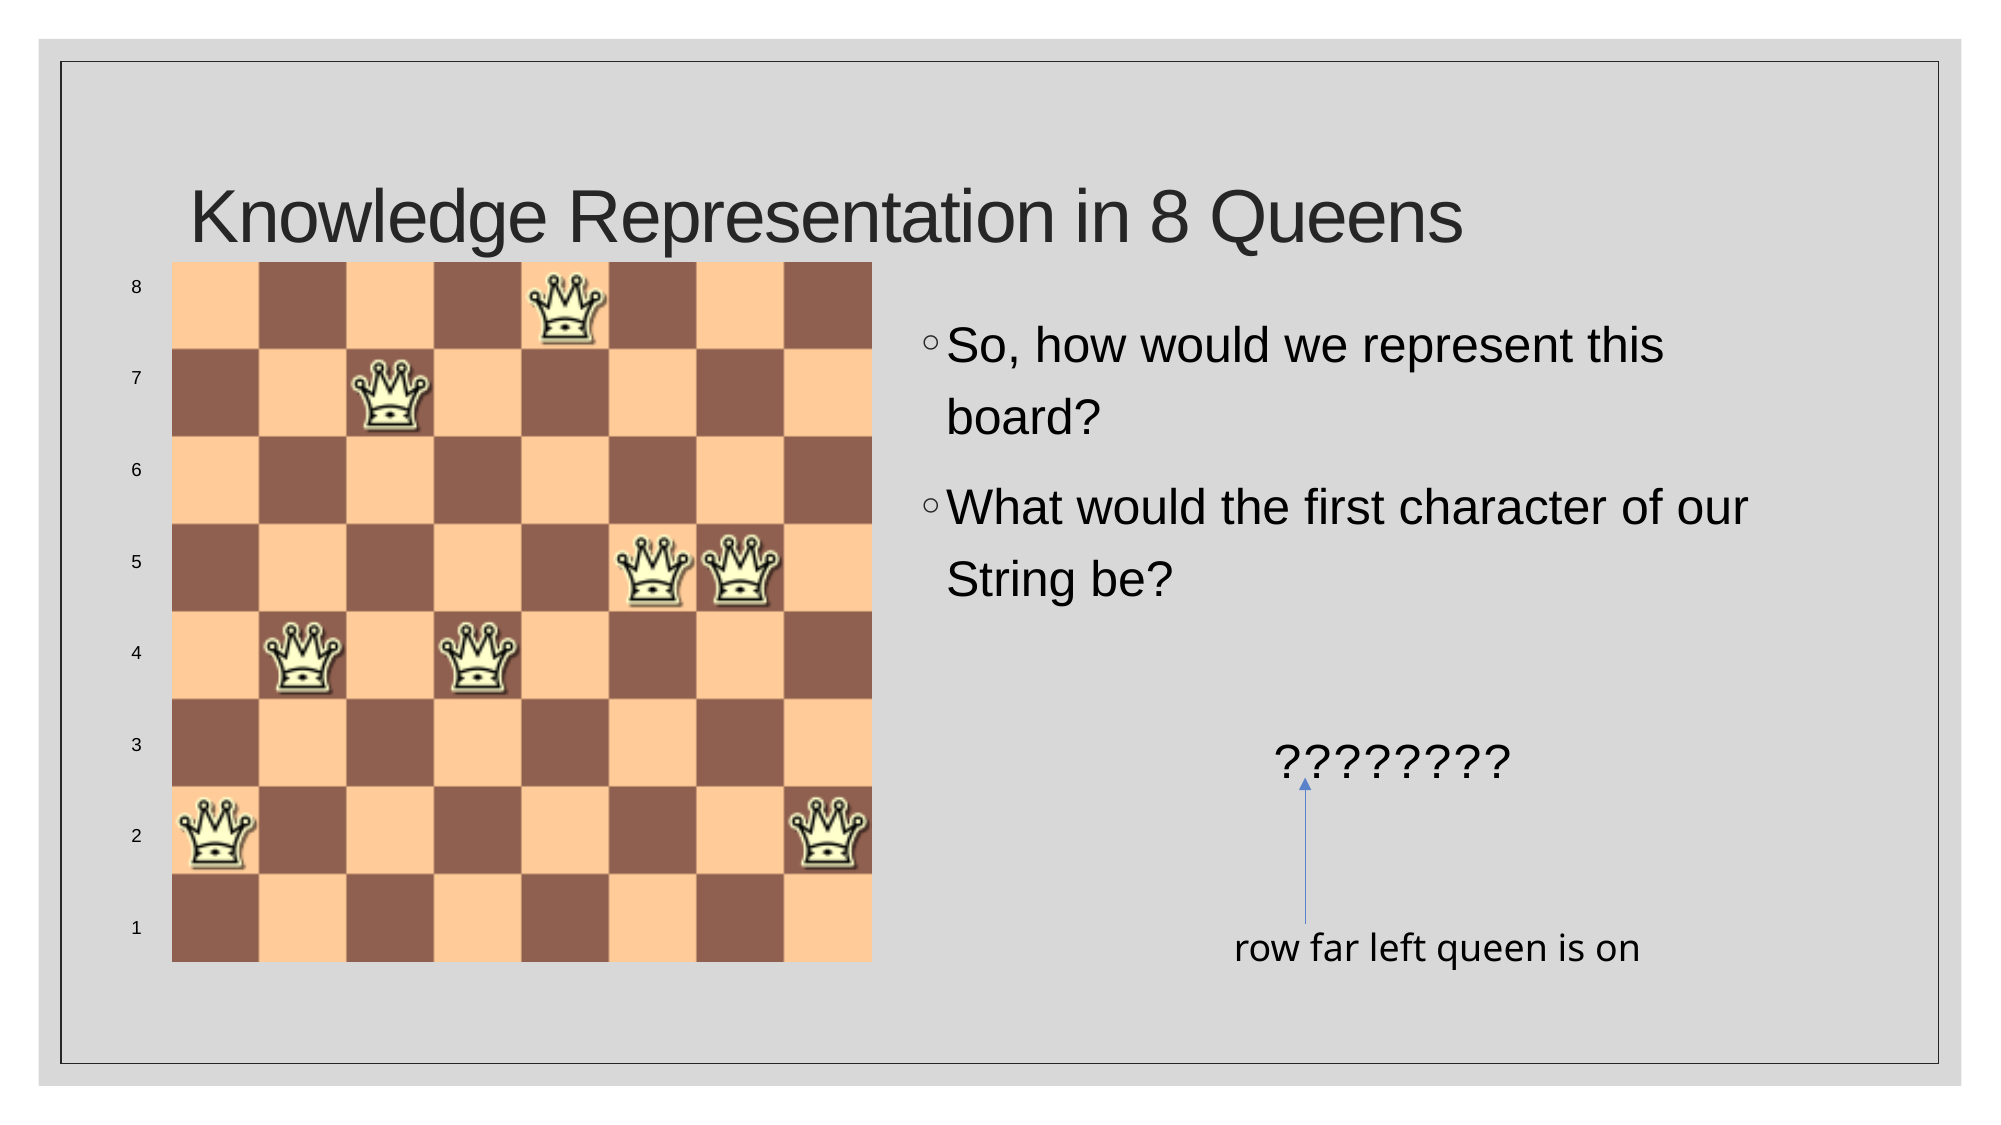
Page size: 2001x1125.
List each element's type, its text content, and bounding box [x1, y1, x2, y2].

text_box row far left queen is on [1219, 916, 1657, 977]
title Knowledge Representation in 8 Queens [174, 105, 1825, 331]
list So, how would we represent this board? What would the first character of our String be? ???????? [901, 292, 1796, 925]
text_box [116, 262, 872, 962]
